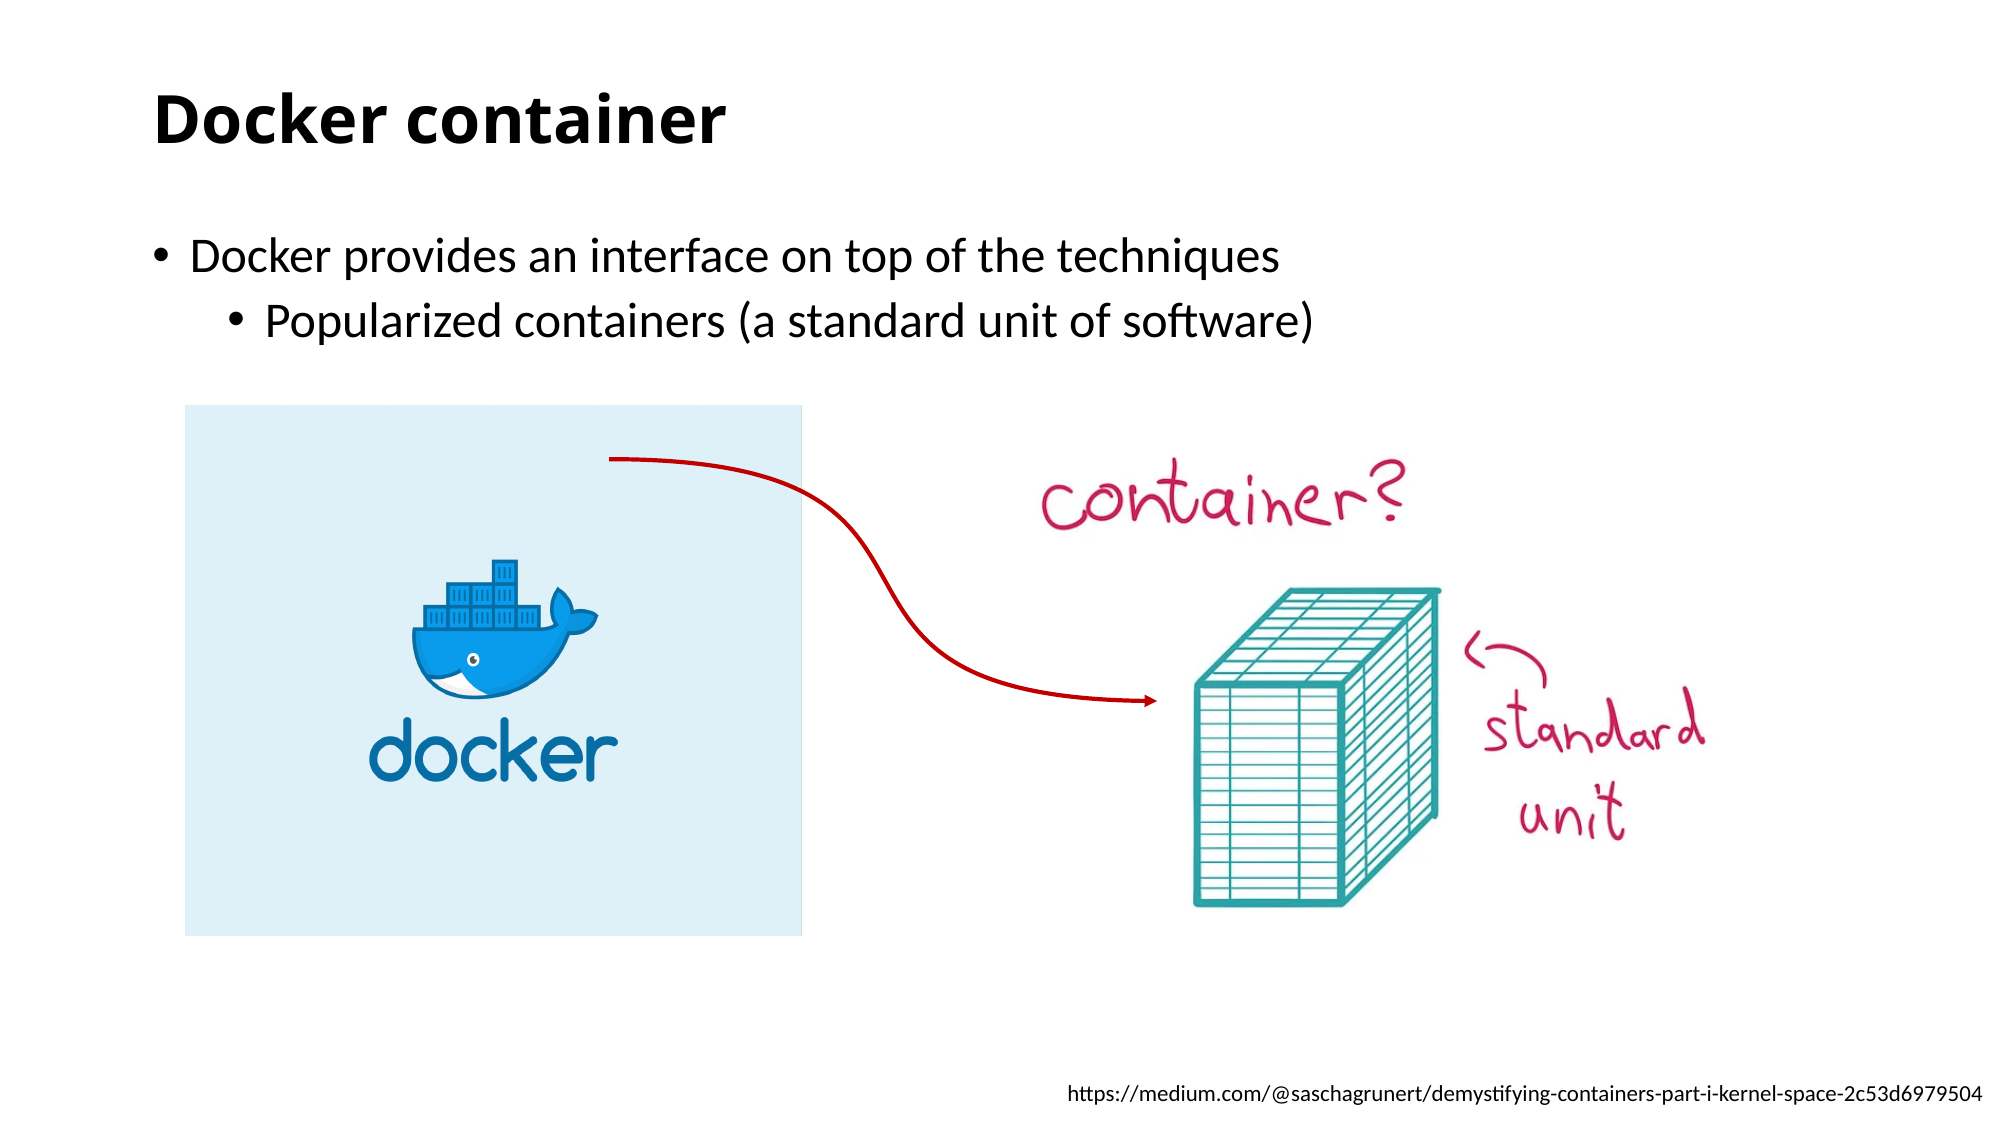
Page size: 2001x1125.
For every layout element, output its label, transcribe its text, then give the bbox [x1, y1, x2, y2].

text_box https://medium.com/@saschagrunert/demystifying-containers-part-i-kernel-space-2c53d6979504 [1026, 1070, 2000, 1114]
title Docker container [137, 59, 1863, 184]
list Docker provides an interface on top of the techniques Popularized containers (a standard unit of software) [137, 222, 1863, 937]
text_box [609, 459, 1158, 702]
picture [185, 405, 803, 937]
picture [968, 405, 1729, 975]
